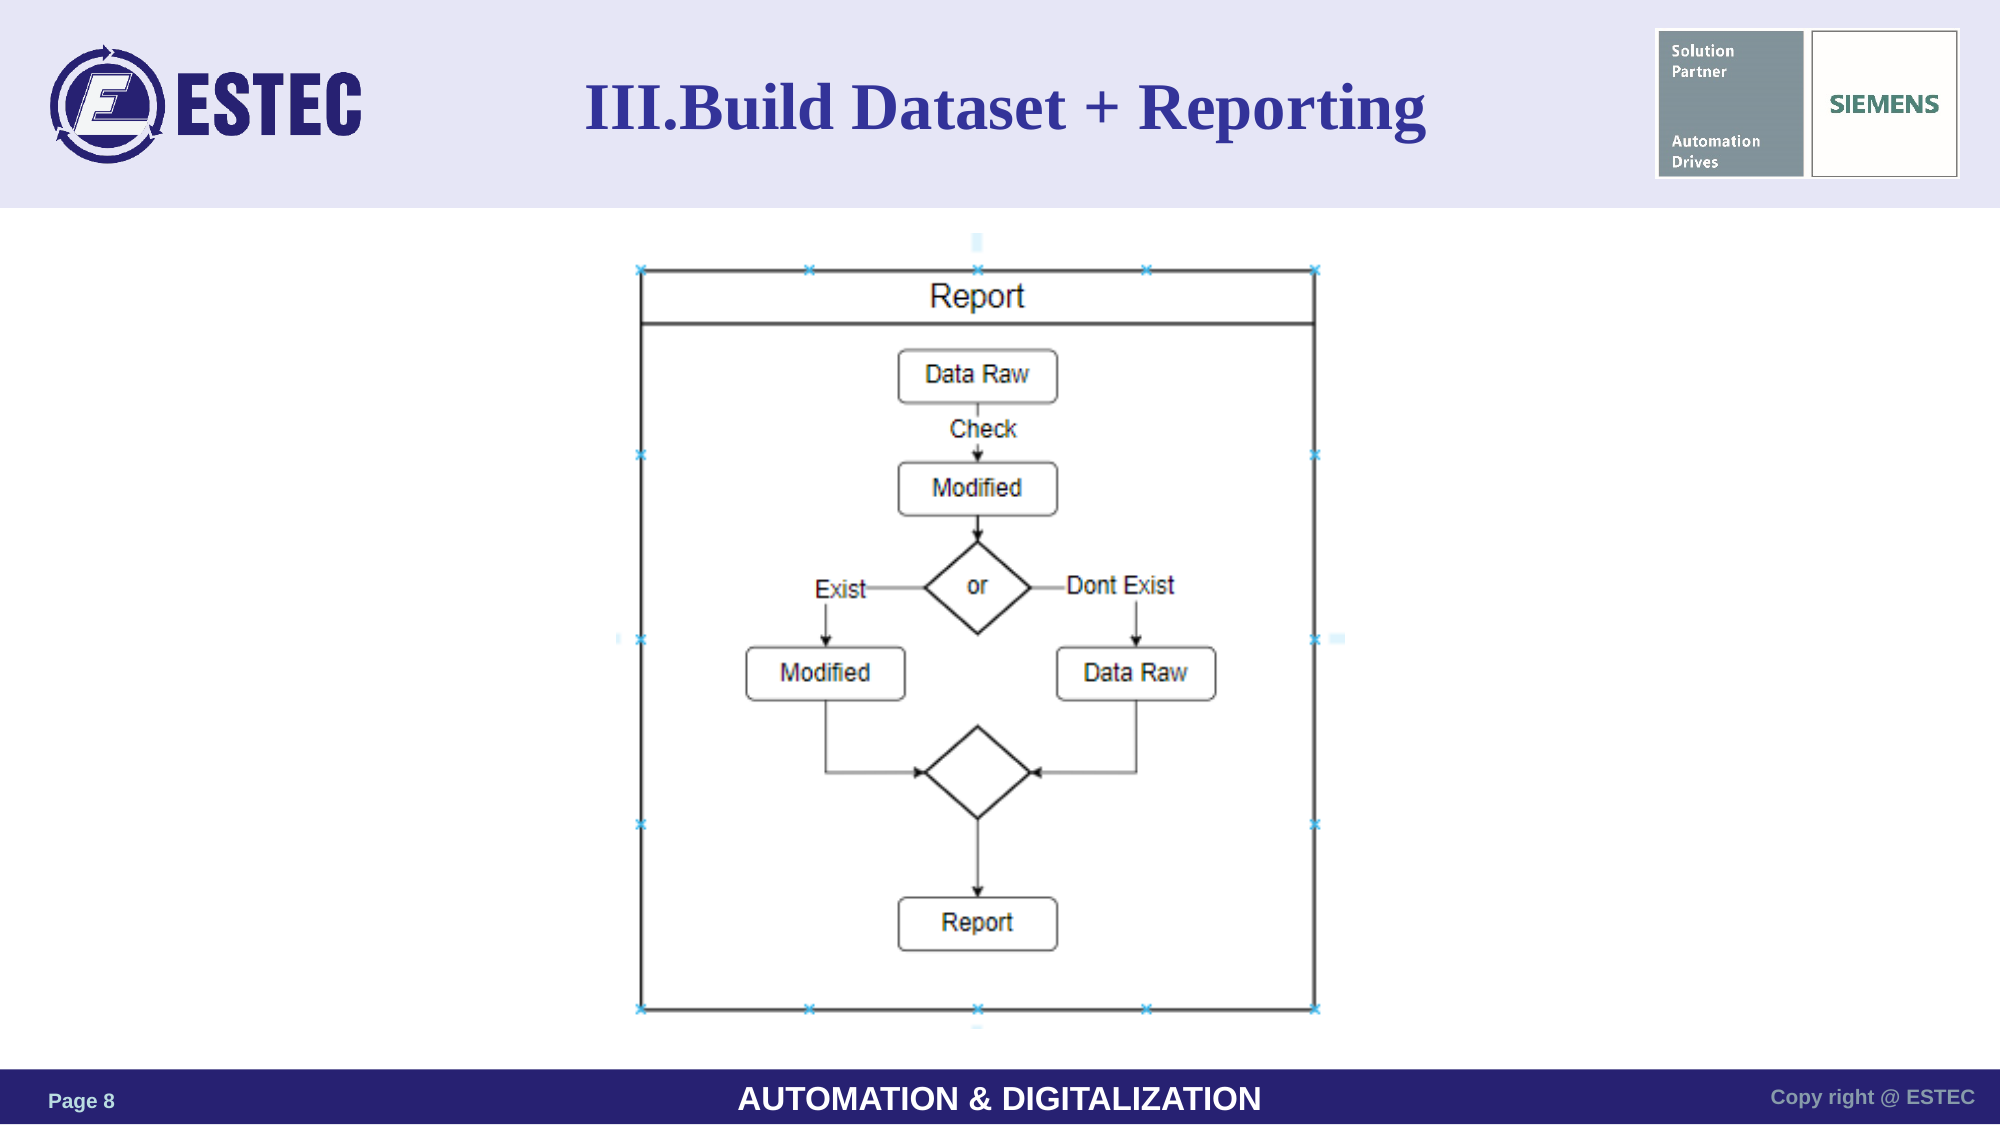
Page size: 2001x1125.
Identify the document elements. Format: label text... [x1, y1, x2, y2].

title Build Dataset + Reporting [368, 0, 1645, 207]
picture [616, 233, 1345, 1029]
picture [1655, 28, 1960, 179]
picture [3, 43, 368, 164]
